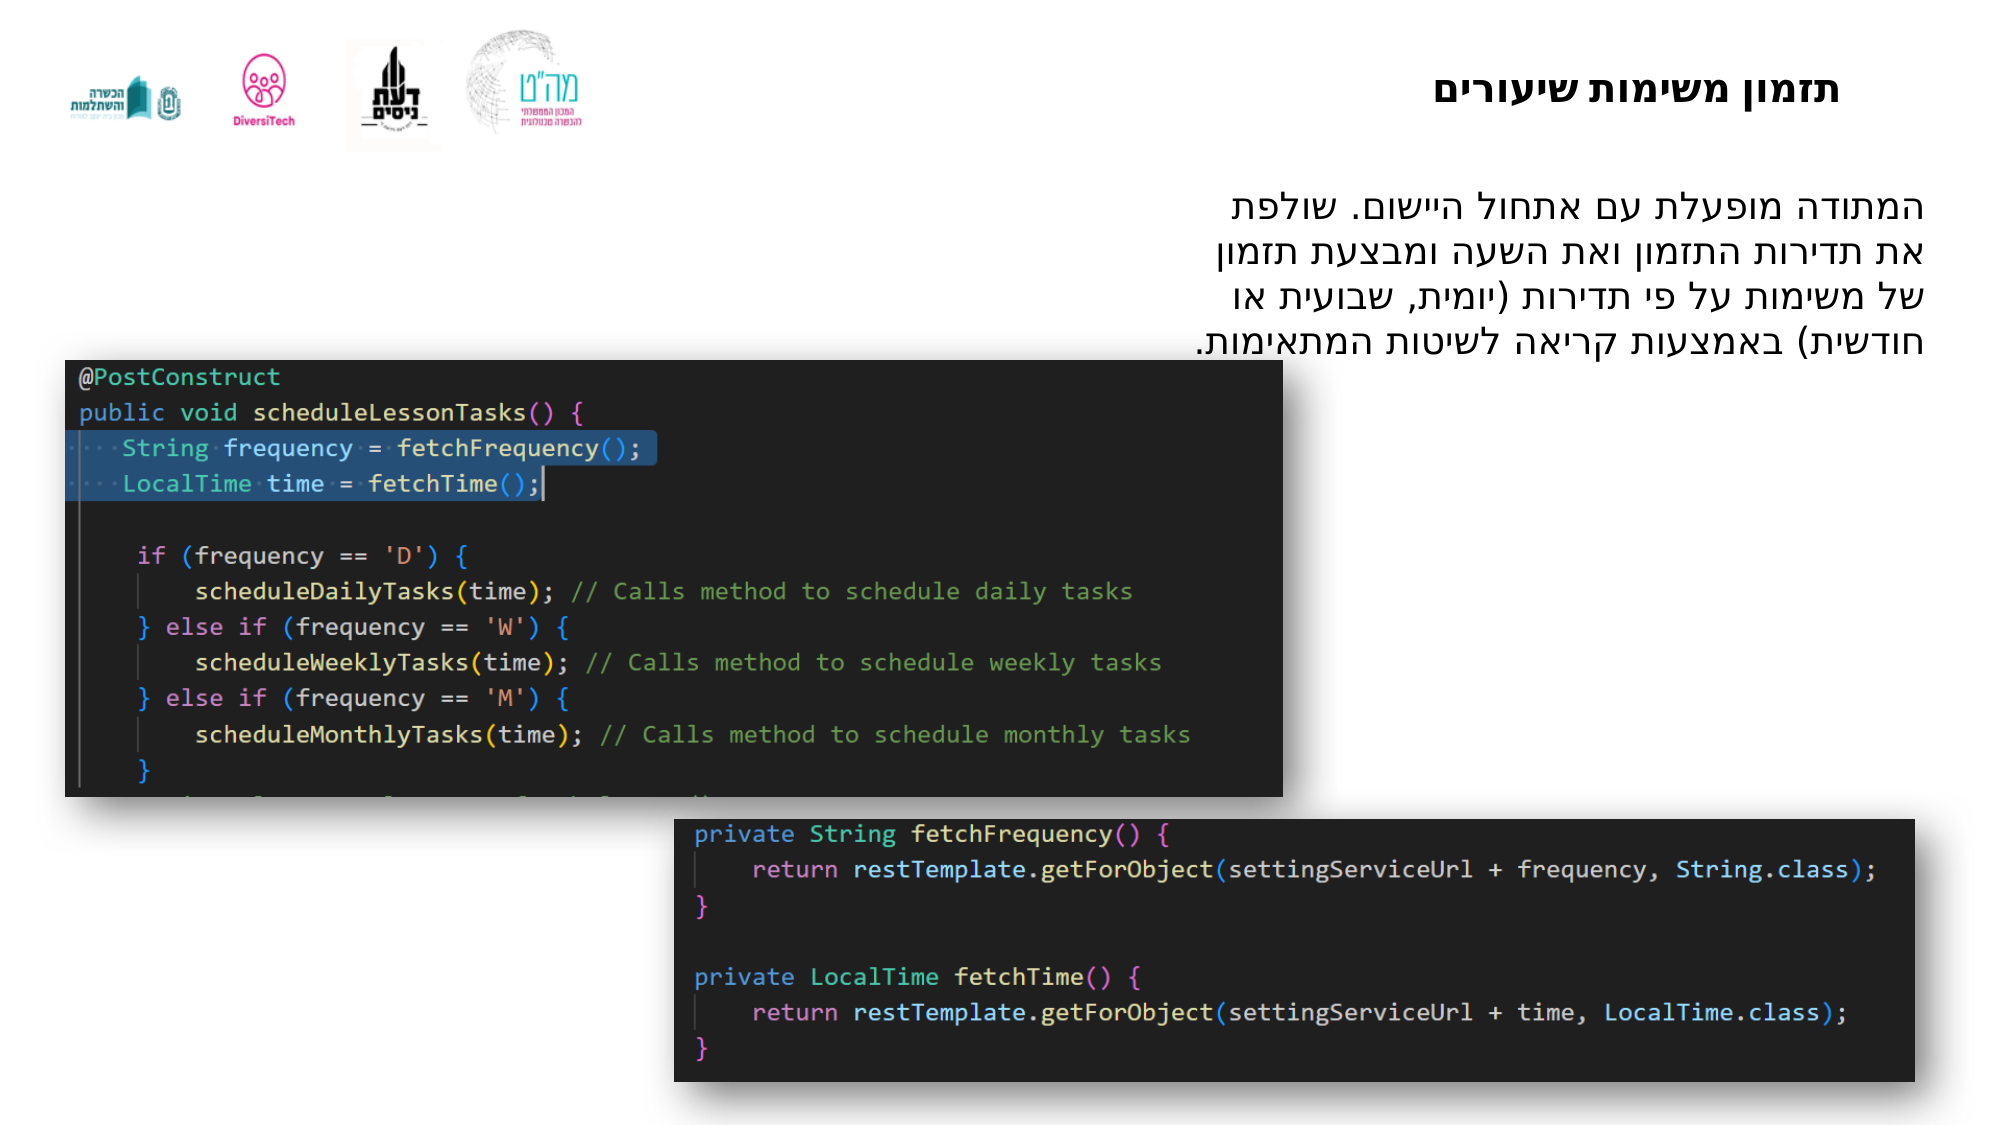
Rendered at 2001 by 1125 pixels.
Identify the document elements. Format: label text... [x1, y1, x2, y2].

picture [674, 819, 1915, 1082]
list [65, 360, 1283, 797]
text_box המתודה מופעלת עם אתחול היישום. שולפת את תדירות התזמון ואת השעה ומבצעת תזמון של משימות על פי תדירות (יומית, שבועית או חודשית) באמצעות קריאה לשיטות המתאימות. [1168, 174, 1941, 414]
title תזמון משימות שיעורים [1095, 59, 1857, 169]
picture [35, 12, 632, 164]
